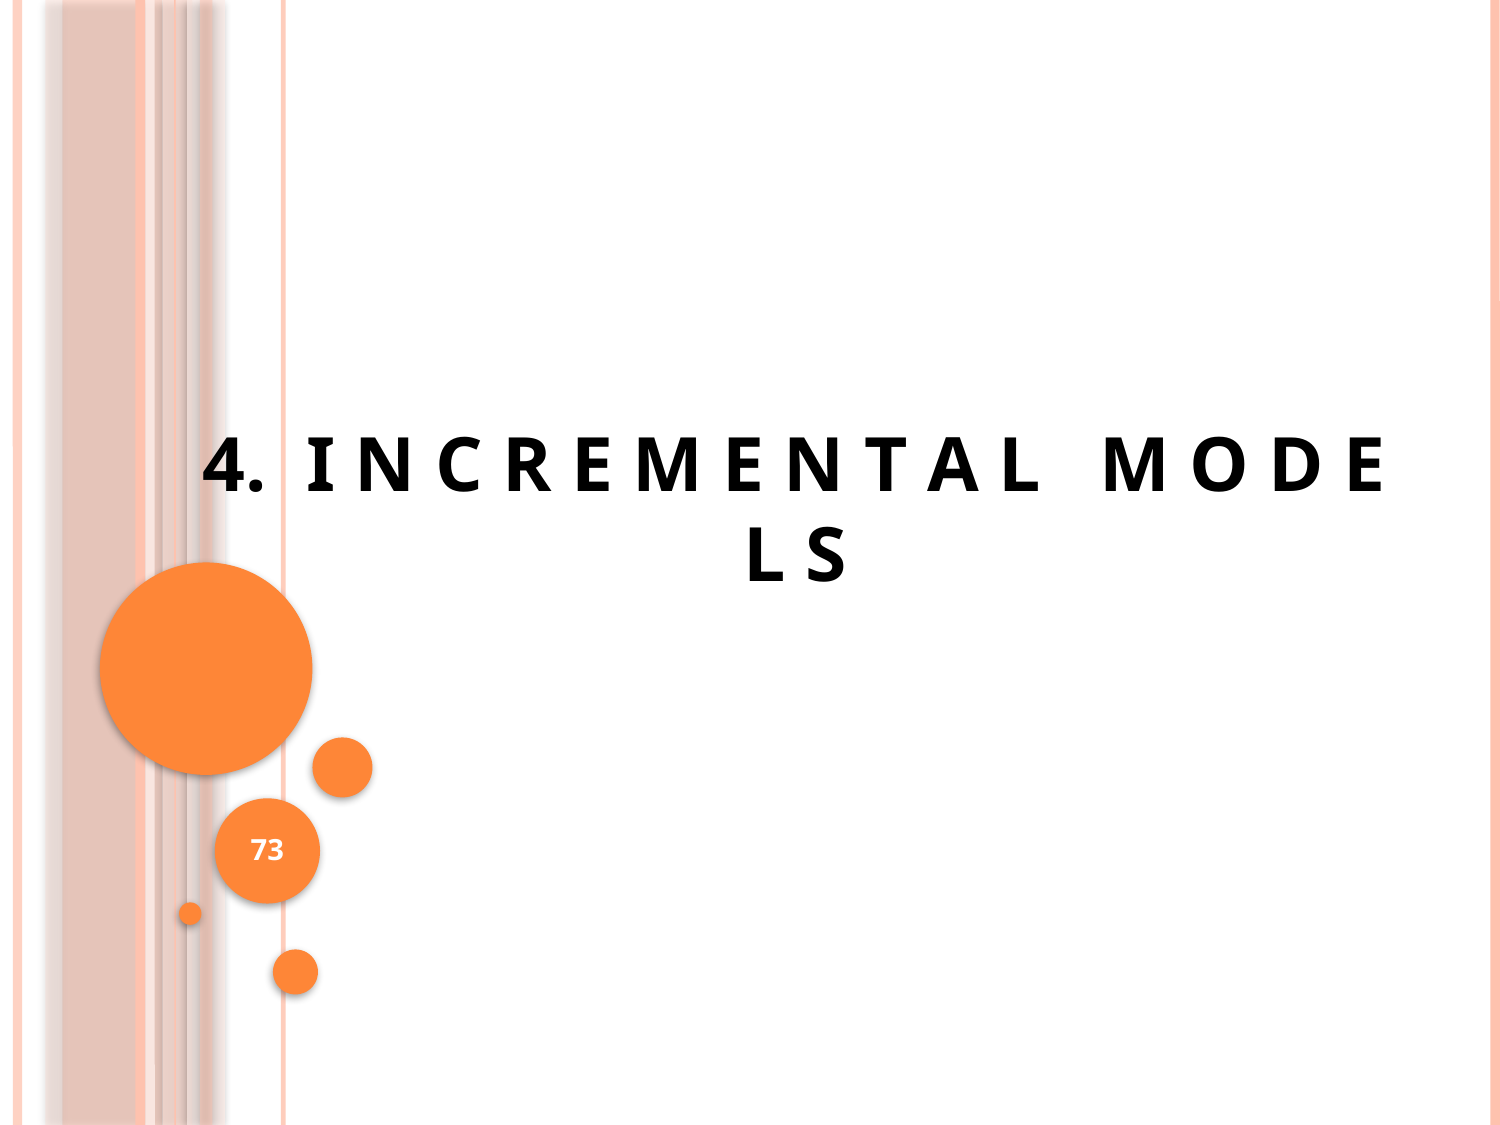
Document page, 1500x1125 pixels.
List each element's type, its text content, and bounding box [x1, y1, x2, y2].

slide_number 73 [217, 808, 318, 894]
title 4. I N C R E M E N T A L M O D E L S [187, 362, 1403, 604]
